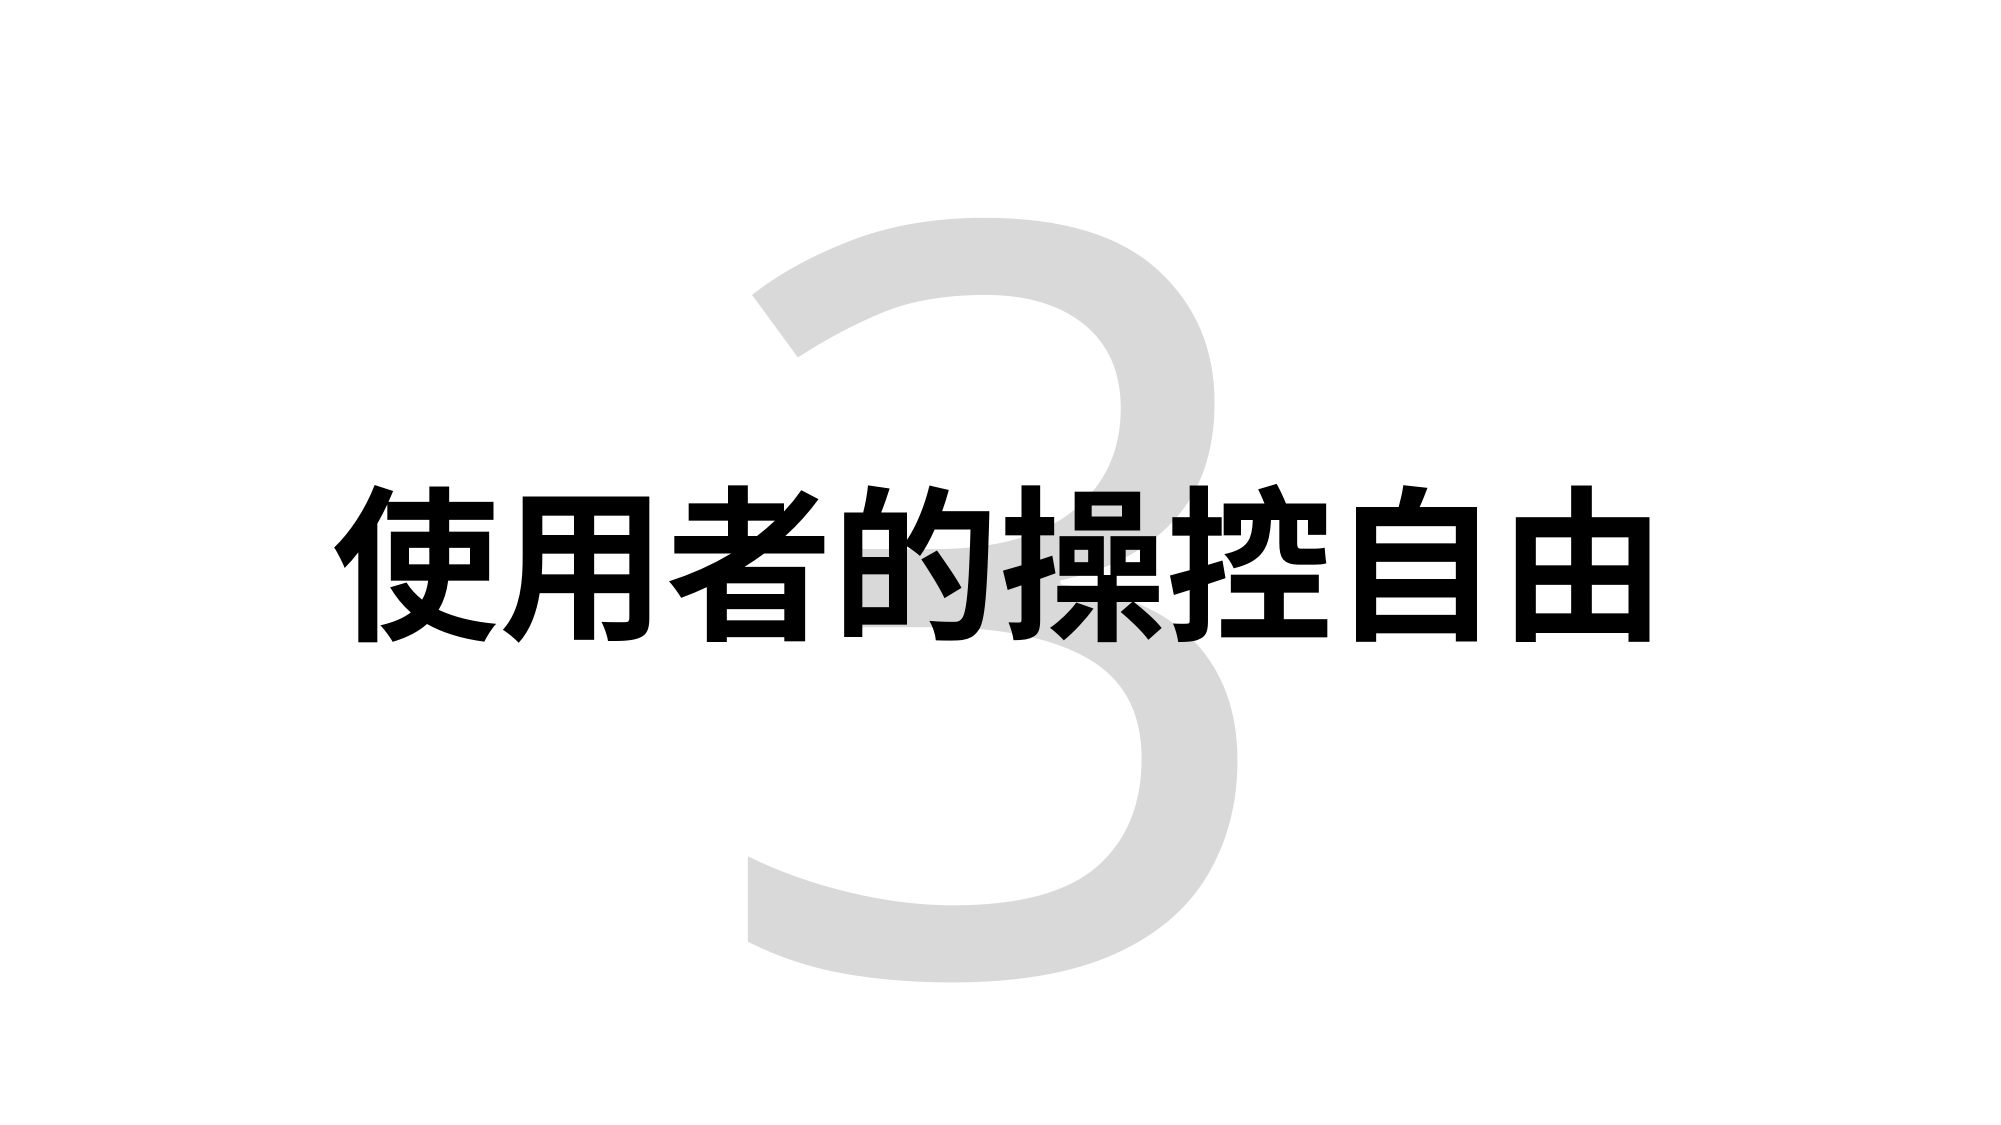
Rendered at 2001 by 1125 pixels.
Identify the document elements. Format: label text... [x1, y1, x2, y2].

text_box 使用者的操控自由 [318, 453, 1682, 669]
text_box 3 [687, 0, 1313, 453]
text_box 3 [687, 669, 1313, 1125]
